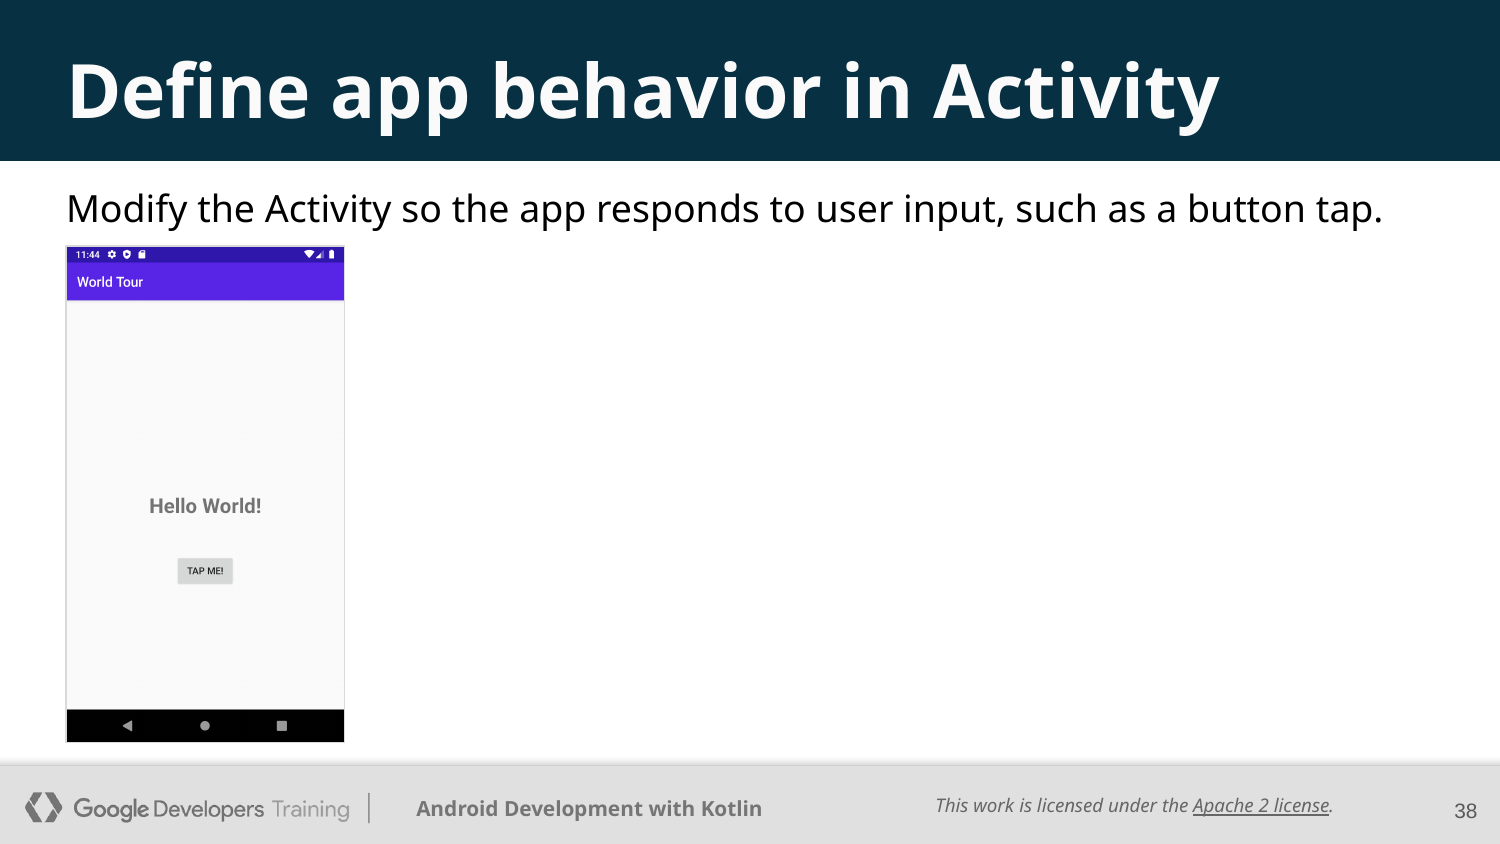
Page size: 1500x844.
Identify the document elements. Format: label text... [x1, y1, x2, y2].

list Modify the Activity so the app responds to user input, such as a button tap. [51, 162, 1449, 228]
title Define app behavior in Activity [51, 28, 1449, 122]
slide_number ‹#› [1402, 777, 1493, 842]
picture [0, 161, 1500, 844]
